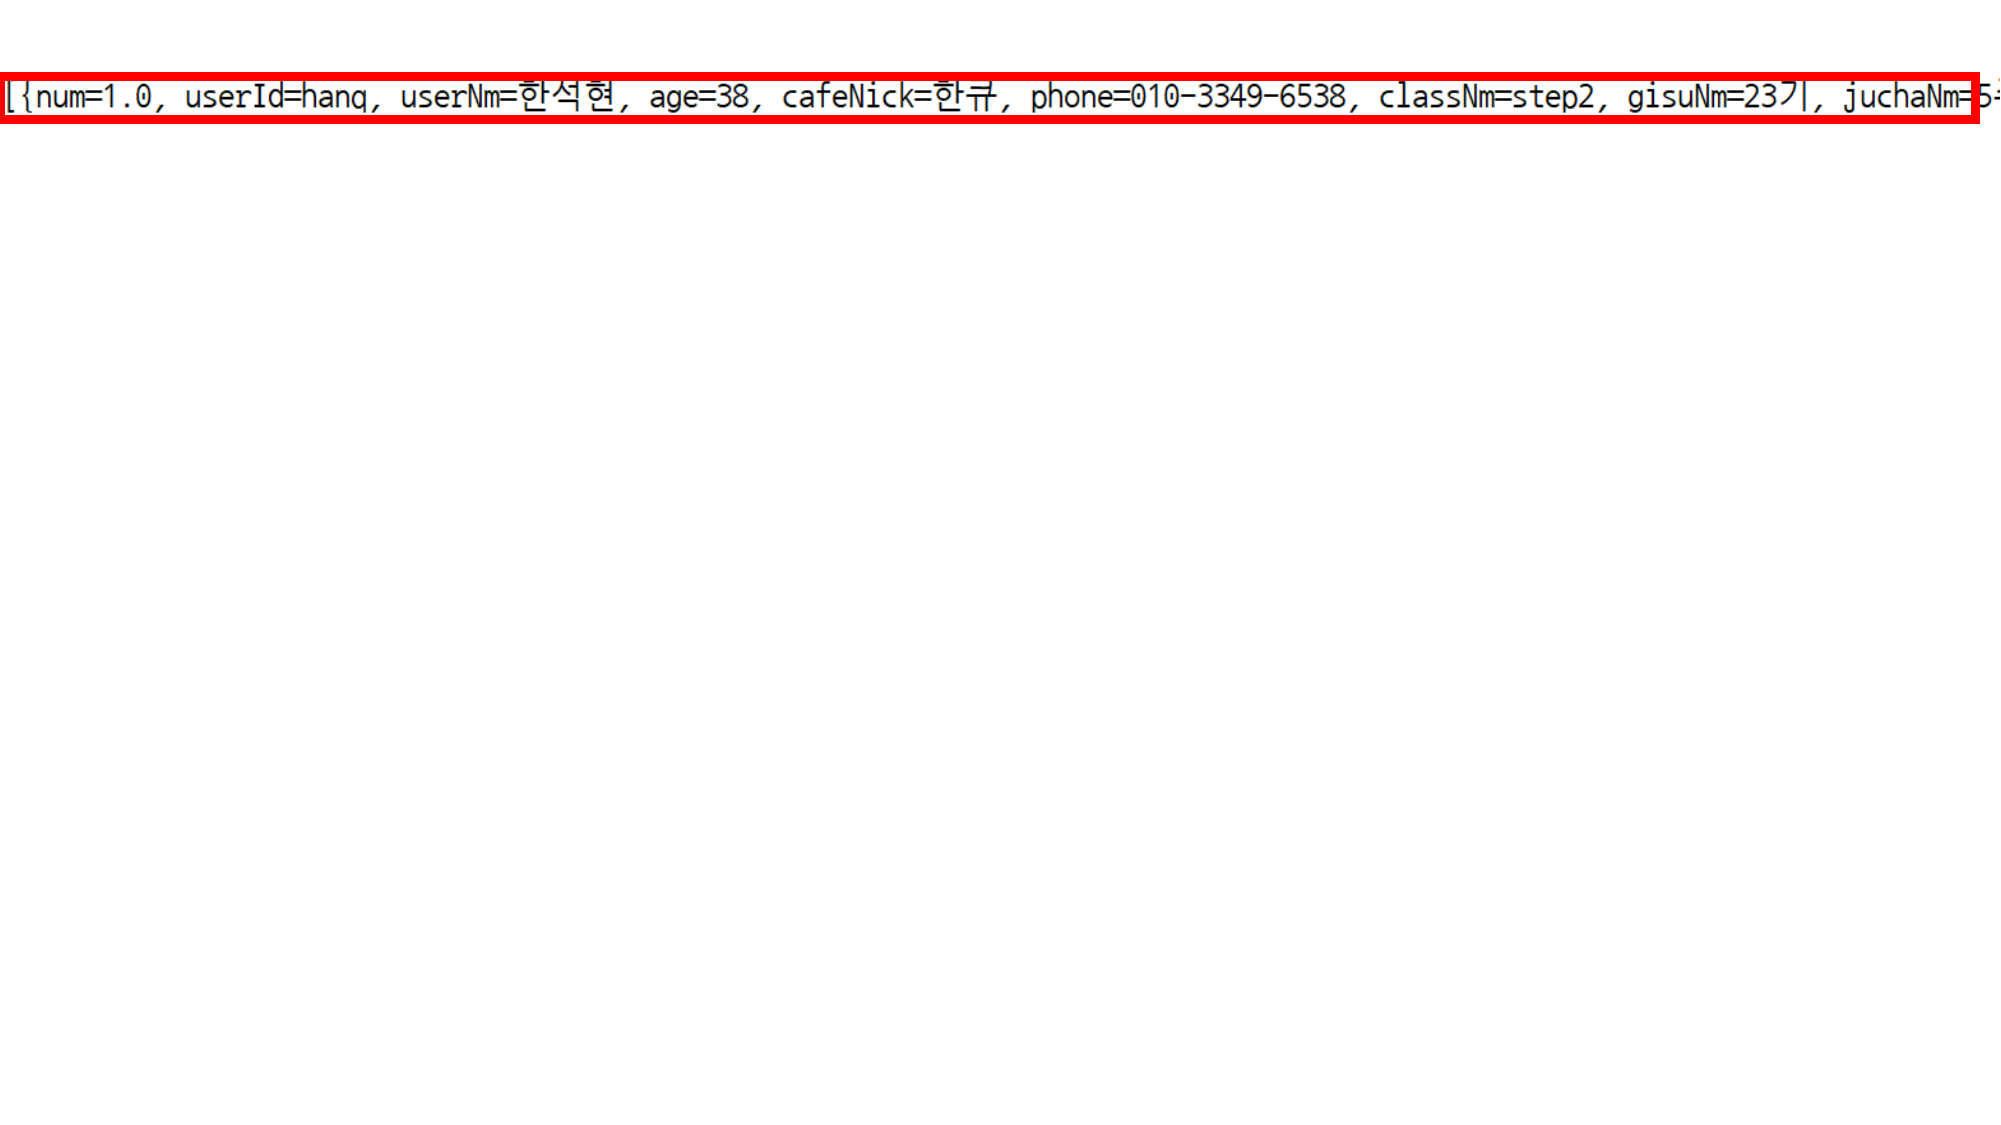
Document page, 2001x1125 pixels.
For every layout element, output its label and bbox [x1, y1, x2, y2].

text_box [0, 75, 1977, 121]
picture [5, 76, 2000, 122]
